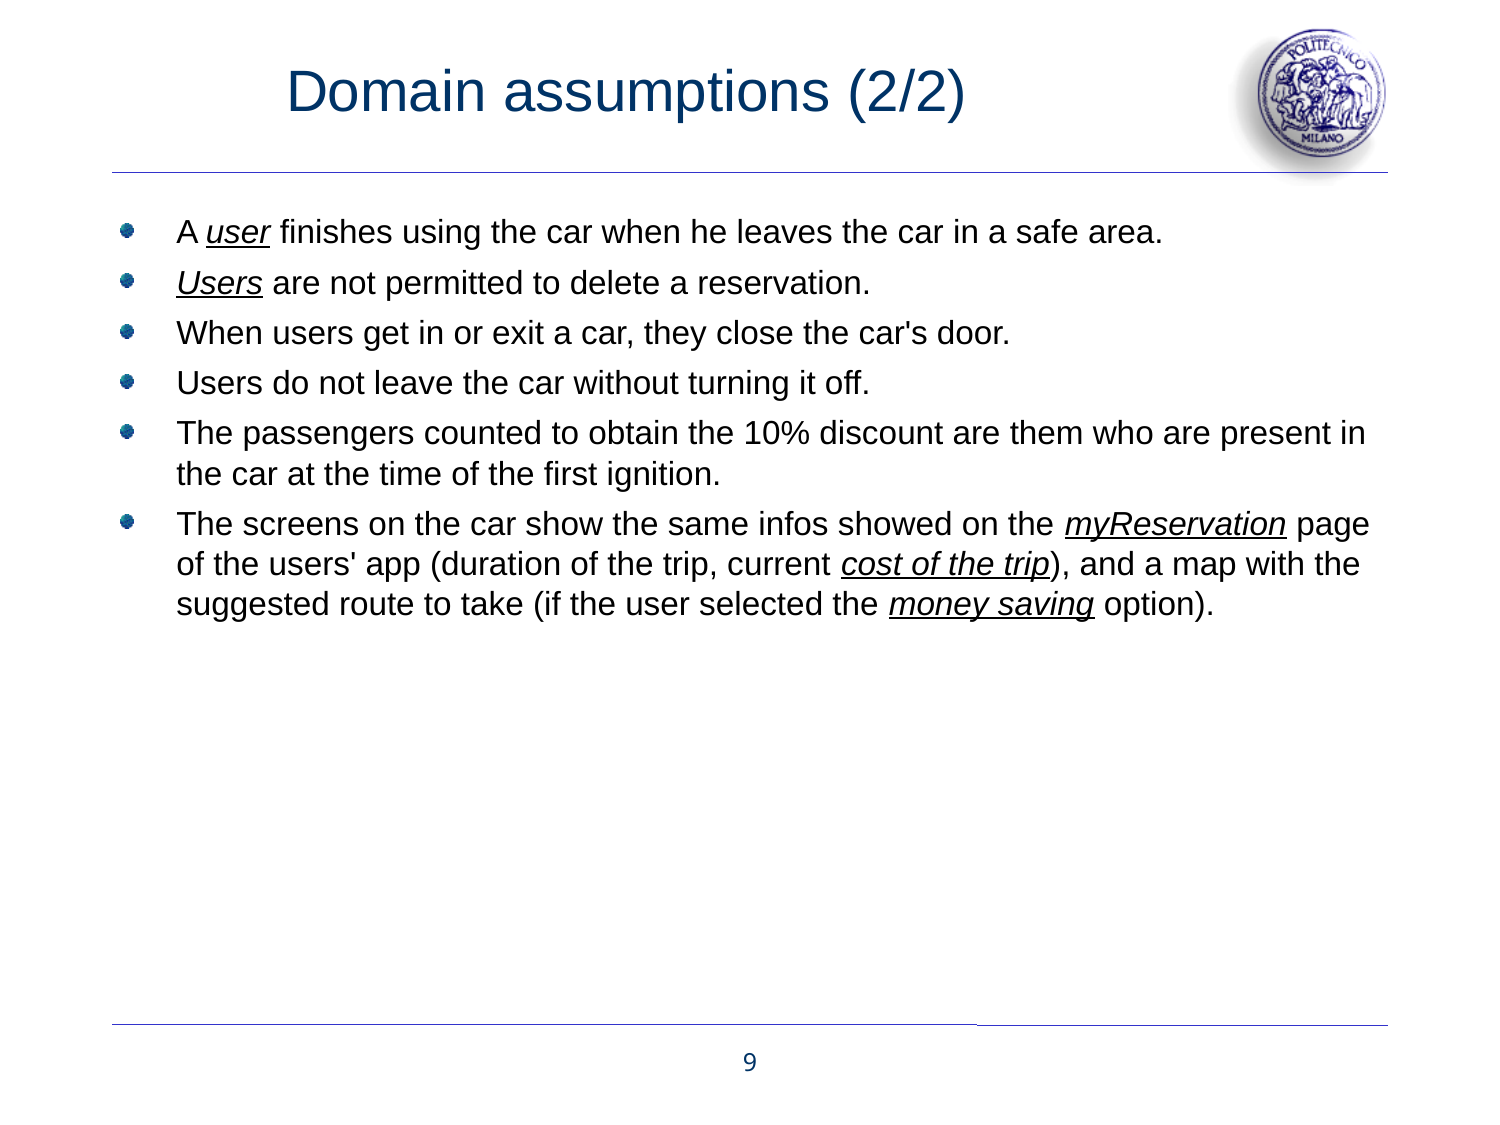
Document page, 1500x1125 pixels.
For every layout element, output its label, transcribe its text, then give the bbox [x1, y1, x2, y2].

picture [120, 514, 134, 529]
picture [120, 424, 134, 439]
picture [120, 374, 134, 389]
picture [120, 223, 134, 238]
list A user finishes using the car when he leaves the car in a safe area. Users are not permitted to delete a reservation. When users get in or exit a car, they close the car's door. Users do not leave the car without turning it off. The passengers counted to obtain the 10% discount are them who are present in the car at the time of the first ignition. The screens on the car show the same infos showed on the myReservation page of the users' app (duration of the trip, current cost of the trip), and a map with the suggested route to take (if the user selected the money saving option). [111, 202, 1388, 988]
slide_number 9 [734, 1039, 766, 1085]
title Domain assumptions (2/2) [278, 18, 1211, 157]
picture [120, 324, 134, 339]
picture [1228, 16, 1416, 186]
picture [120, 273, 134, 288]
